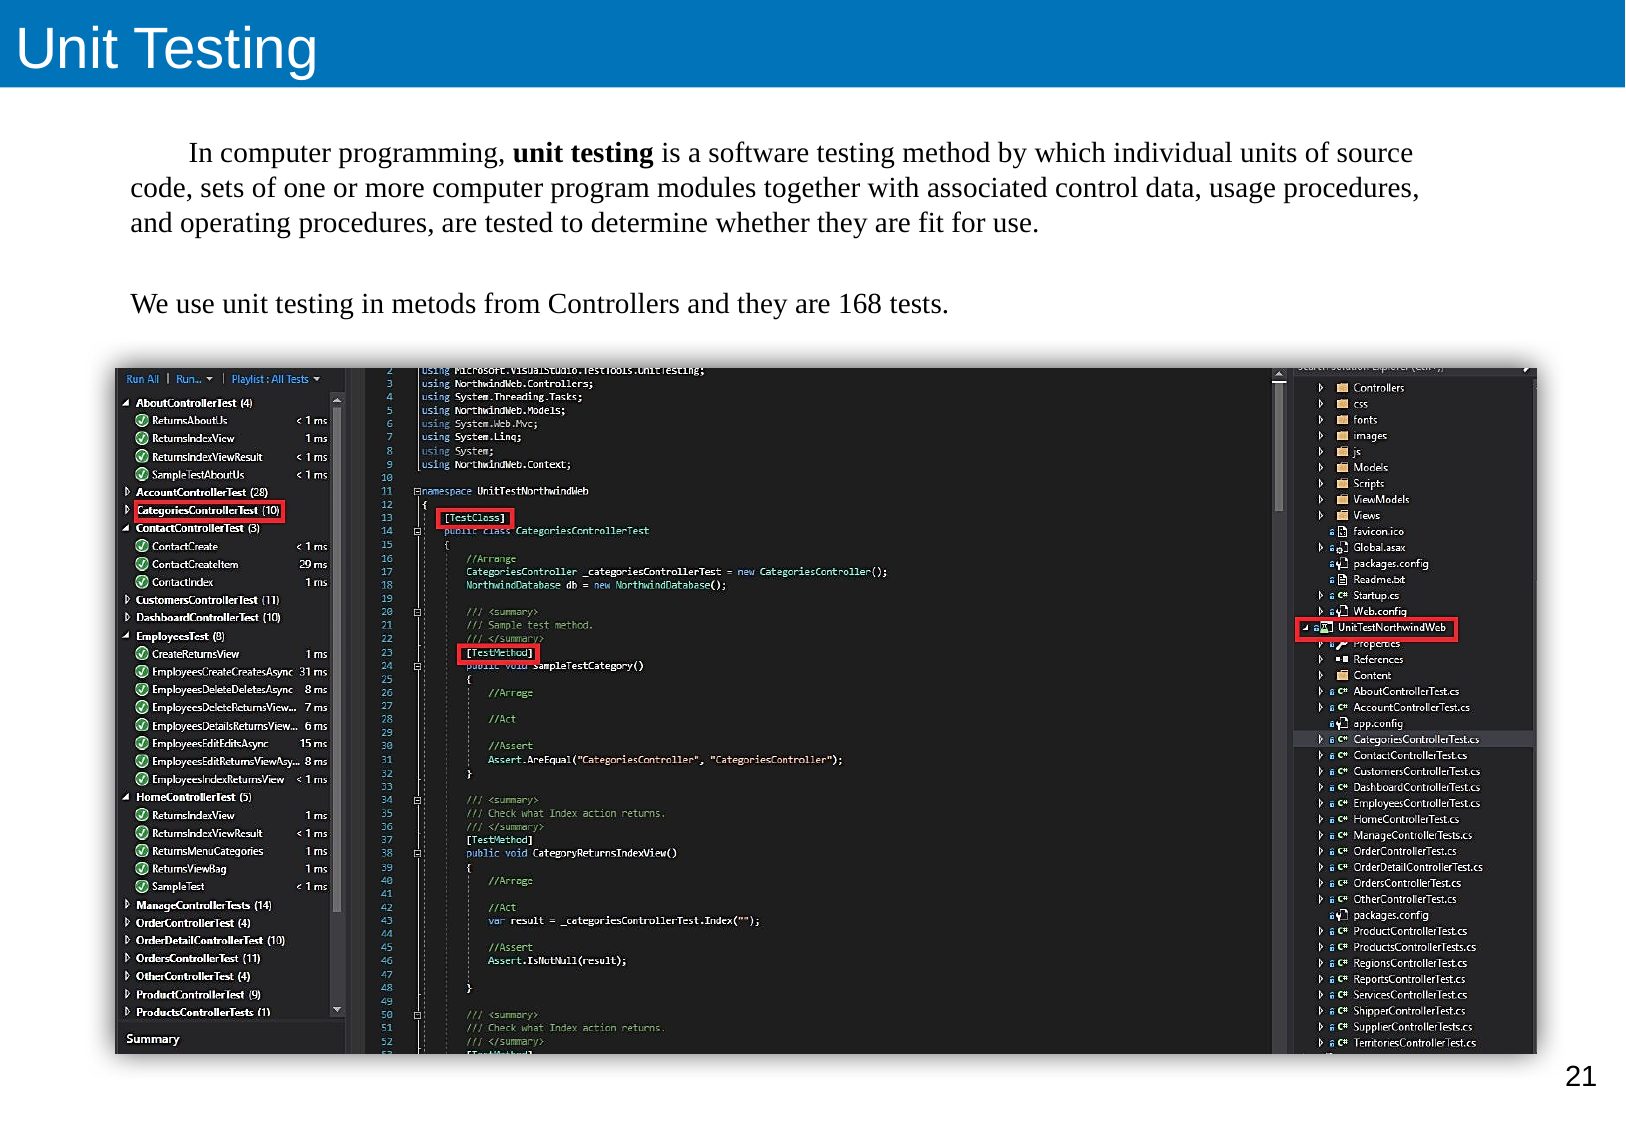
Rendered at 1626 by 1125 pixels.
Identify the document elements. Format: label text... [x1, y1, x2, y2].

title Unit Testing [0, 0, 1463, 90]
slide_number 21 [1233, 1049, 1613, 1113]
list In computer programming, unit testing is a software testing method by which individual units of source code, sets of one or more computer program modules together with associated control data, usage procedures, and operating procedures, are tested to determine whether they are fit for use. We use unit testing in metods from Controllers and they are 168 tests. [115, 125, 1449, 338]
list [115, 367, 1538, 1054]
